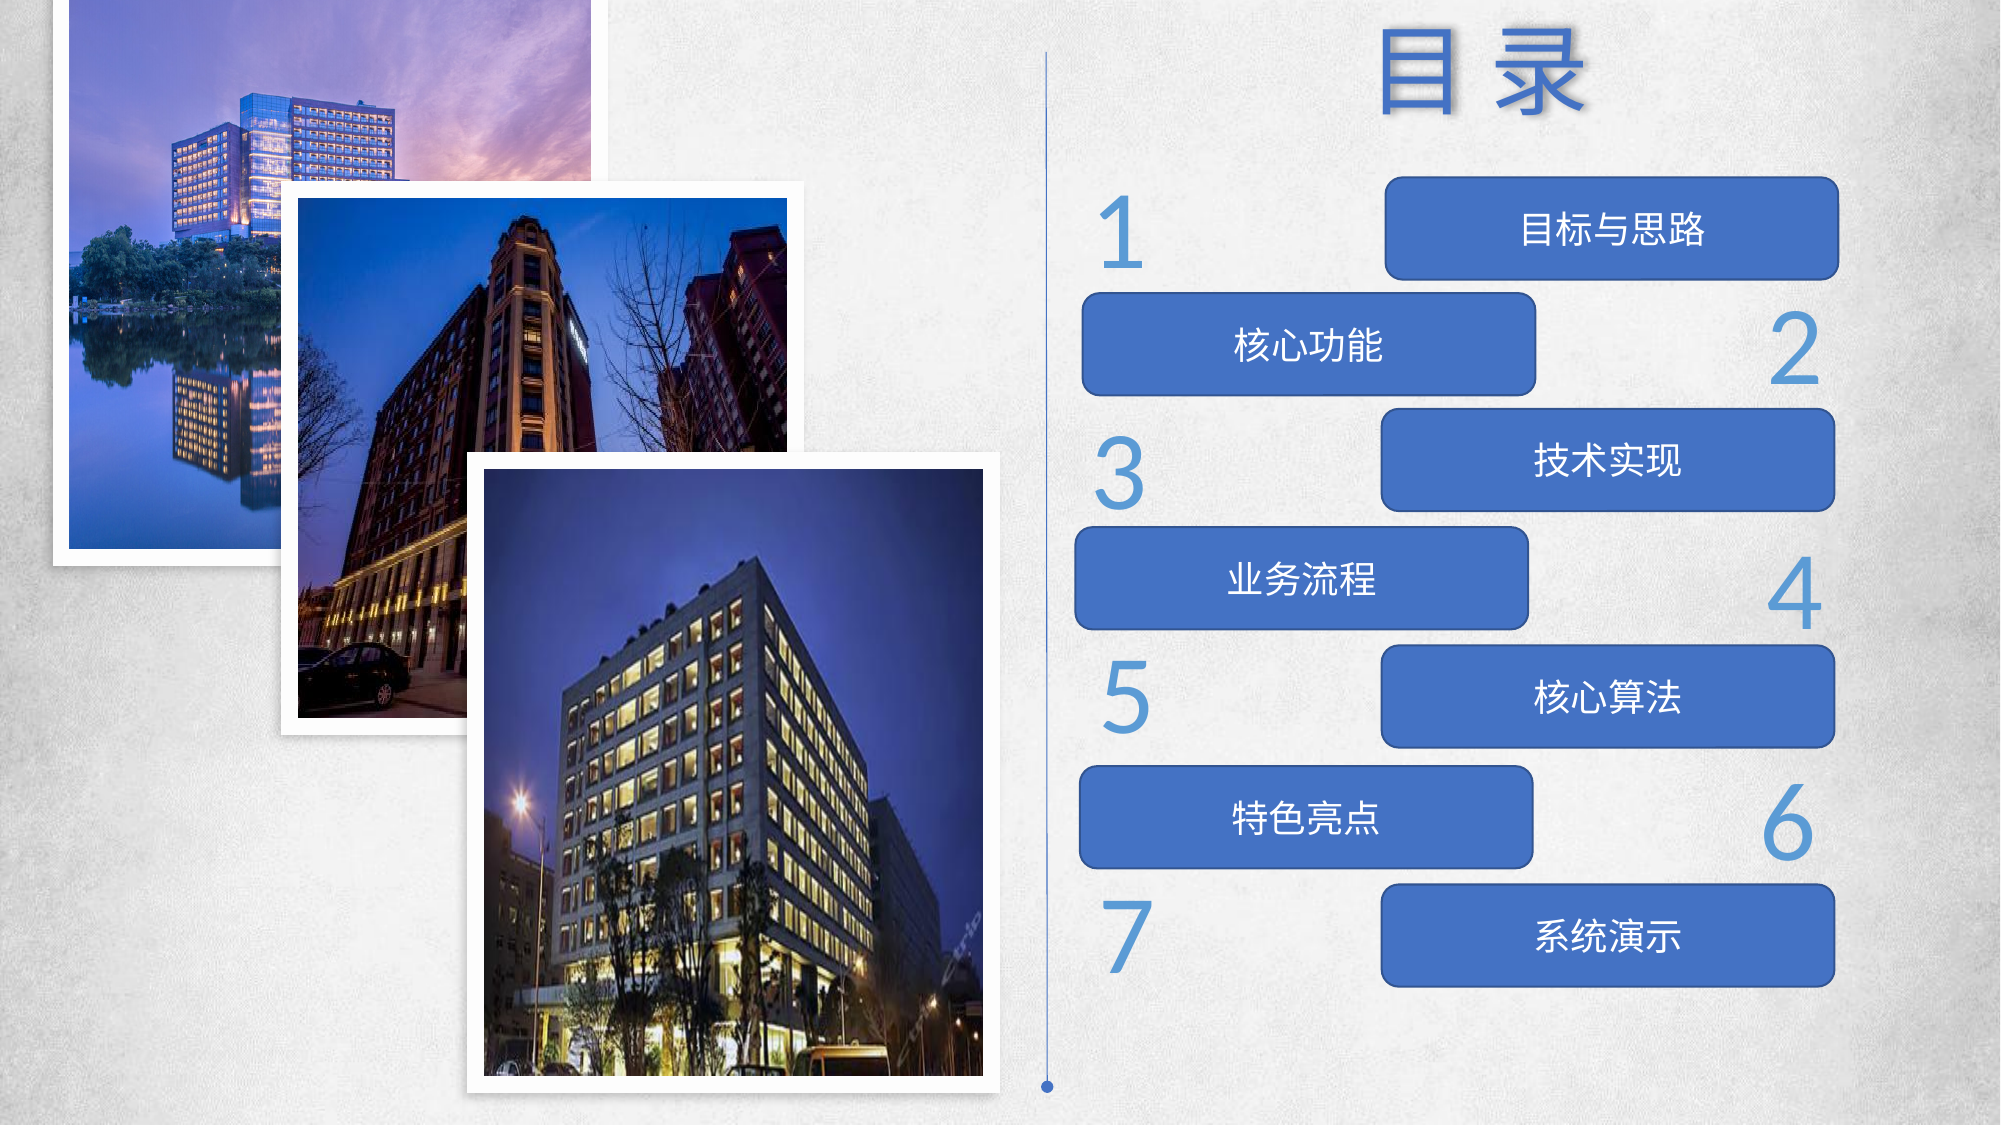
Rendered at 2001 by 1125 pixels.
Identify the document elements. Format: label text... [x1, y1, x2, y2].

text_box 3 [1075, 389, 1163, 540]
text_box 特色亮点 [1078, 765, 1534, 870]
picture [0, 0, 2001, 1125]
text_box 7 [1083, 853, 1171, 1004]
text_box 2 [1751, 264, 1839, 415]
text_box 系统演示 [1380, 883, 1836, 988]
text_box 核心功能 [1081, 292, 1537, 397]
text_box 技术实现 [1380, 407, 1836, 513]
text_box 6 [1744, 740, 1832, 891]
text_box 核心算法 [1380, 644, 1836, 749]
text_box 目标与思路 [1384, 176, 1840, 281]
text_box 4 [1751, 509, 1839, 660]
picture [69, 0, 984, 1076]
text_box 目 录 [1261, 0, 1697, 135]
text_box 1 [1075, 148, 1163, 299]
text_box 5 [1083, 613, 1171, 764]
text_box 业务流程 [1074, 526, 1530, 631]
